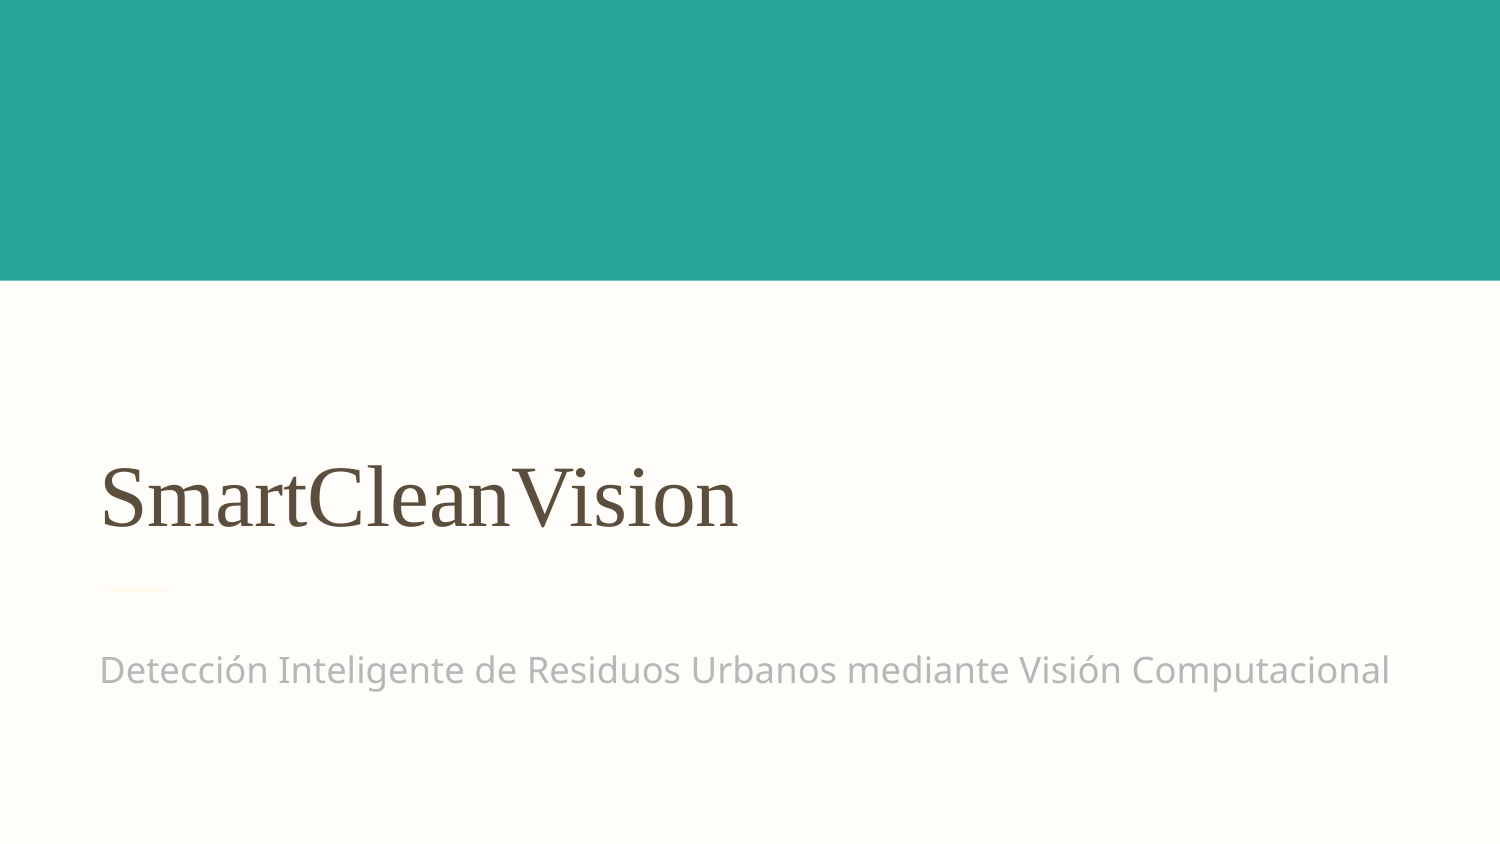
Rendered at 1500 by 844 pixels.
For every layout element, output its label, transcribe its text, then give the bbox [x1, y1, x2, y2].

title SmartCleanVision [84, 310, 1416, 561]
subtitle Detección Inteligente de Residuos Urbanos mediante Visión Computacional [84, 630, 1416, 760]
